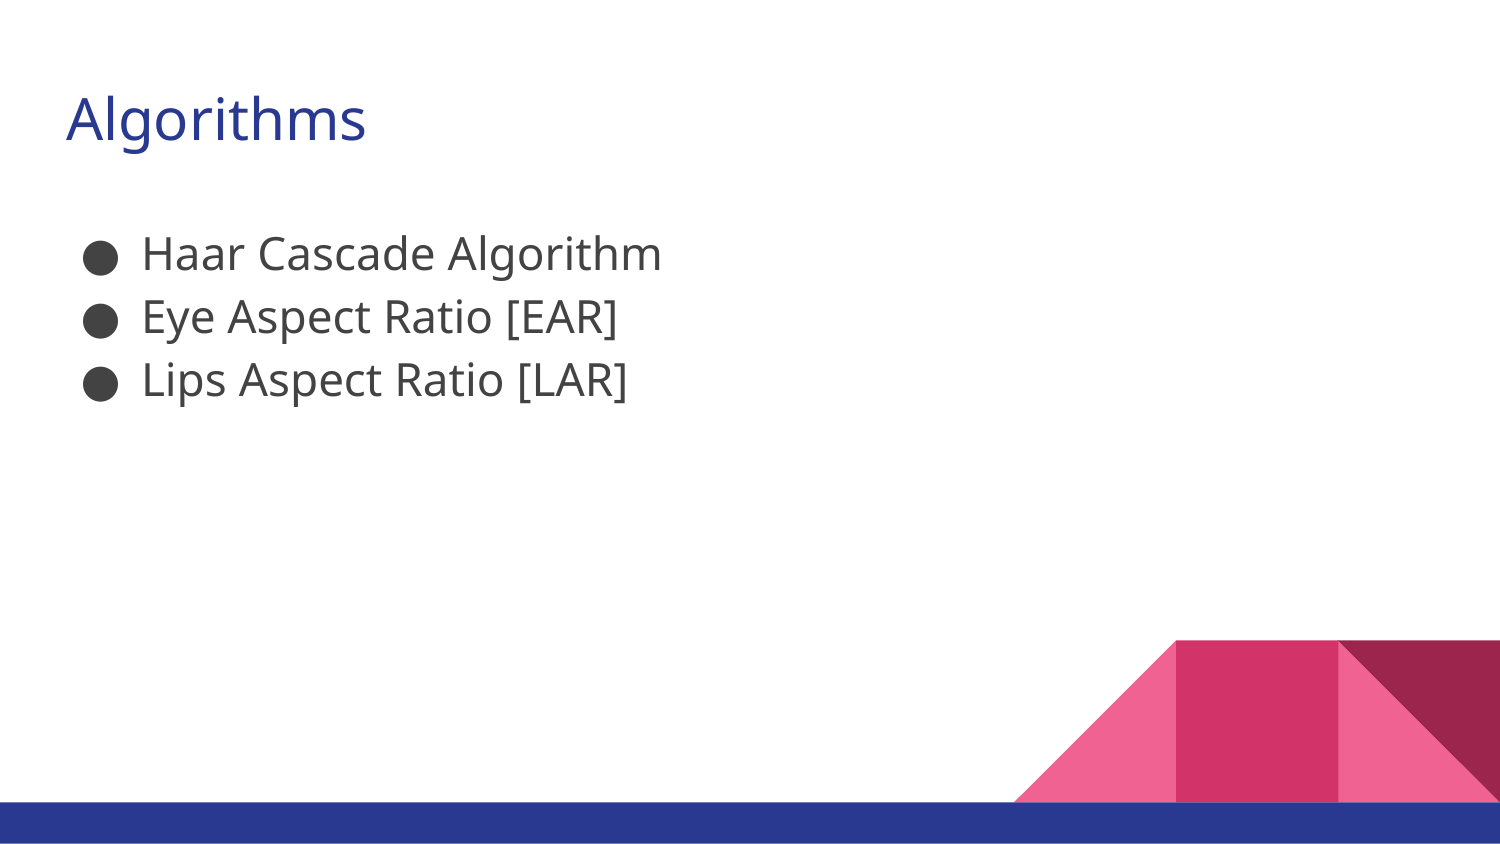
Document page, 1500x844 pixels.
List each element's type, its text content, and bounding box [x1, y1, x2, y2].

title Algorithms [51, 67, 1449, 167]
list Haar Cascade Algorithm Eye Aspect Ratio [EAR] Lips Aspect Ratio [LAR] [51, 201, 1449, 750]
